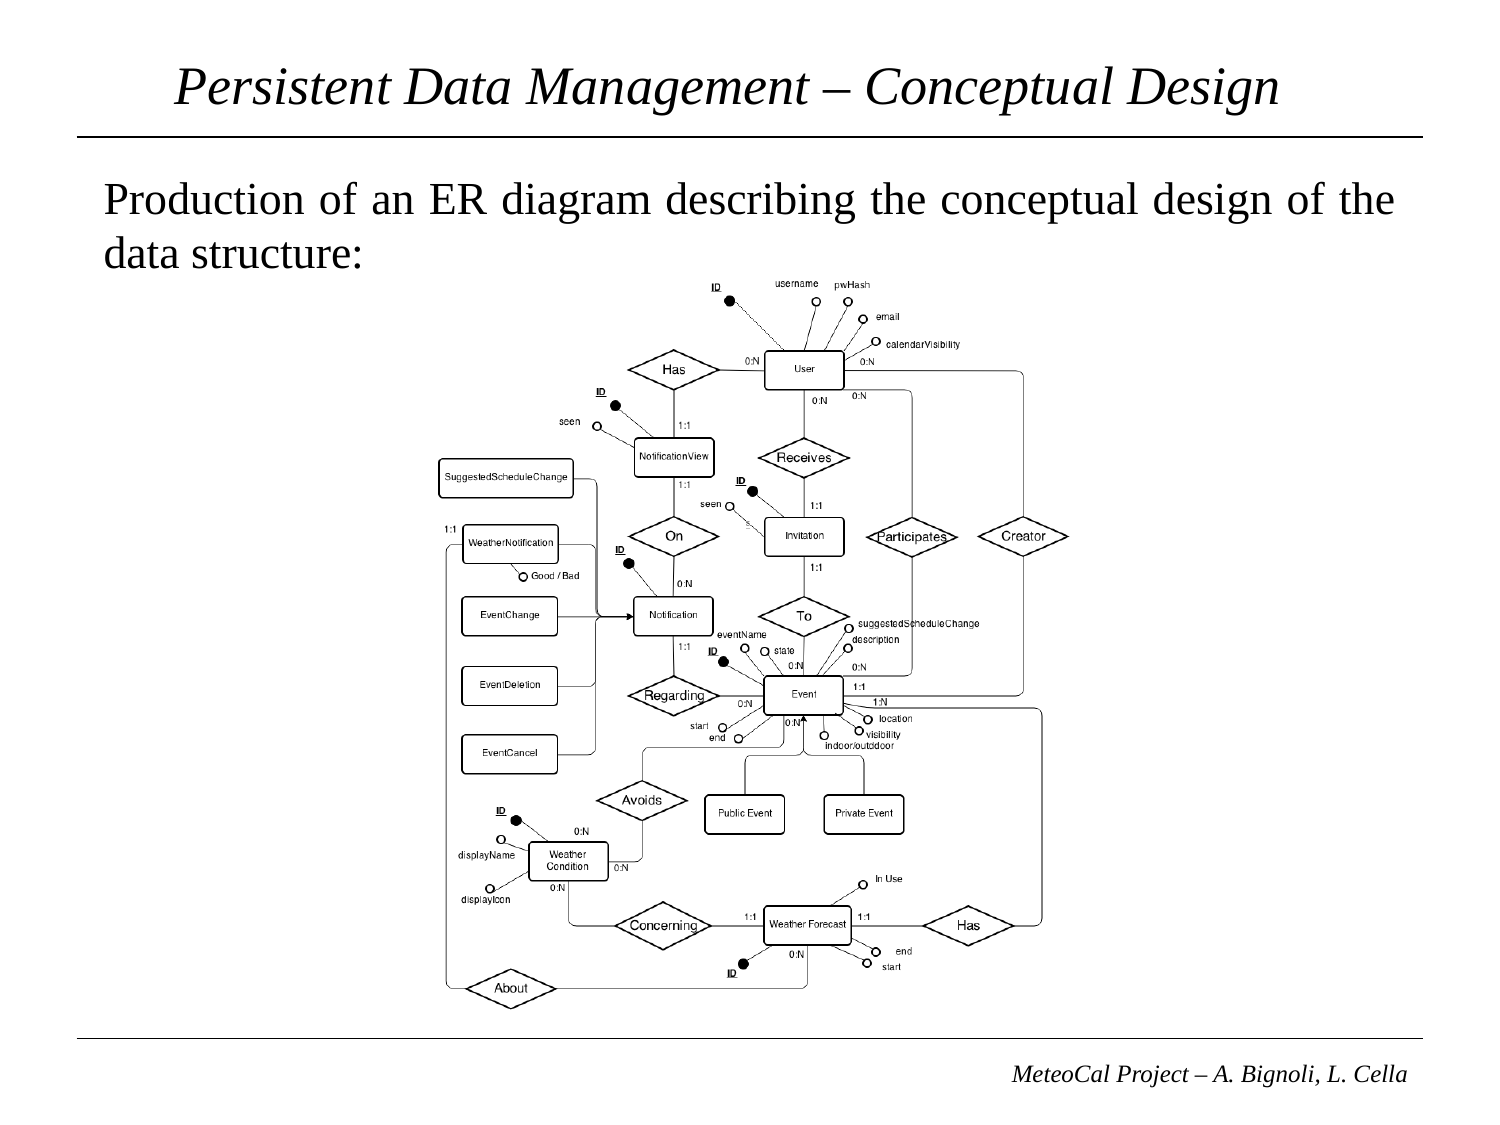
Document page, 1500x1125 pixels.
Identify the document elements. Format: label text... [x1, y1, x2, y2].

footer MeteoCal Project – A. Bignoli, L. Cella [76, 1042, 1424, 1103]
picture [430, 271, 1070, 1012]
title Persistent Data Management – Conceptual Design [159, 42, 1424, 124]
list Production of an ER diagram describing the conceptual design of the data structure: [88, 160, 1412, 1012]
